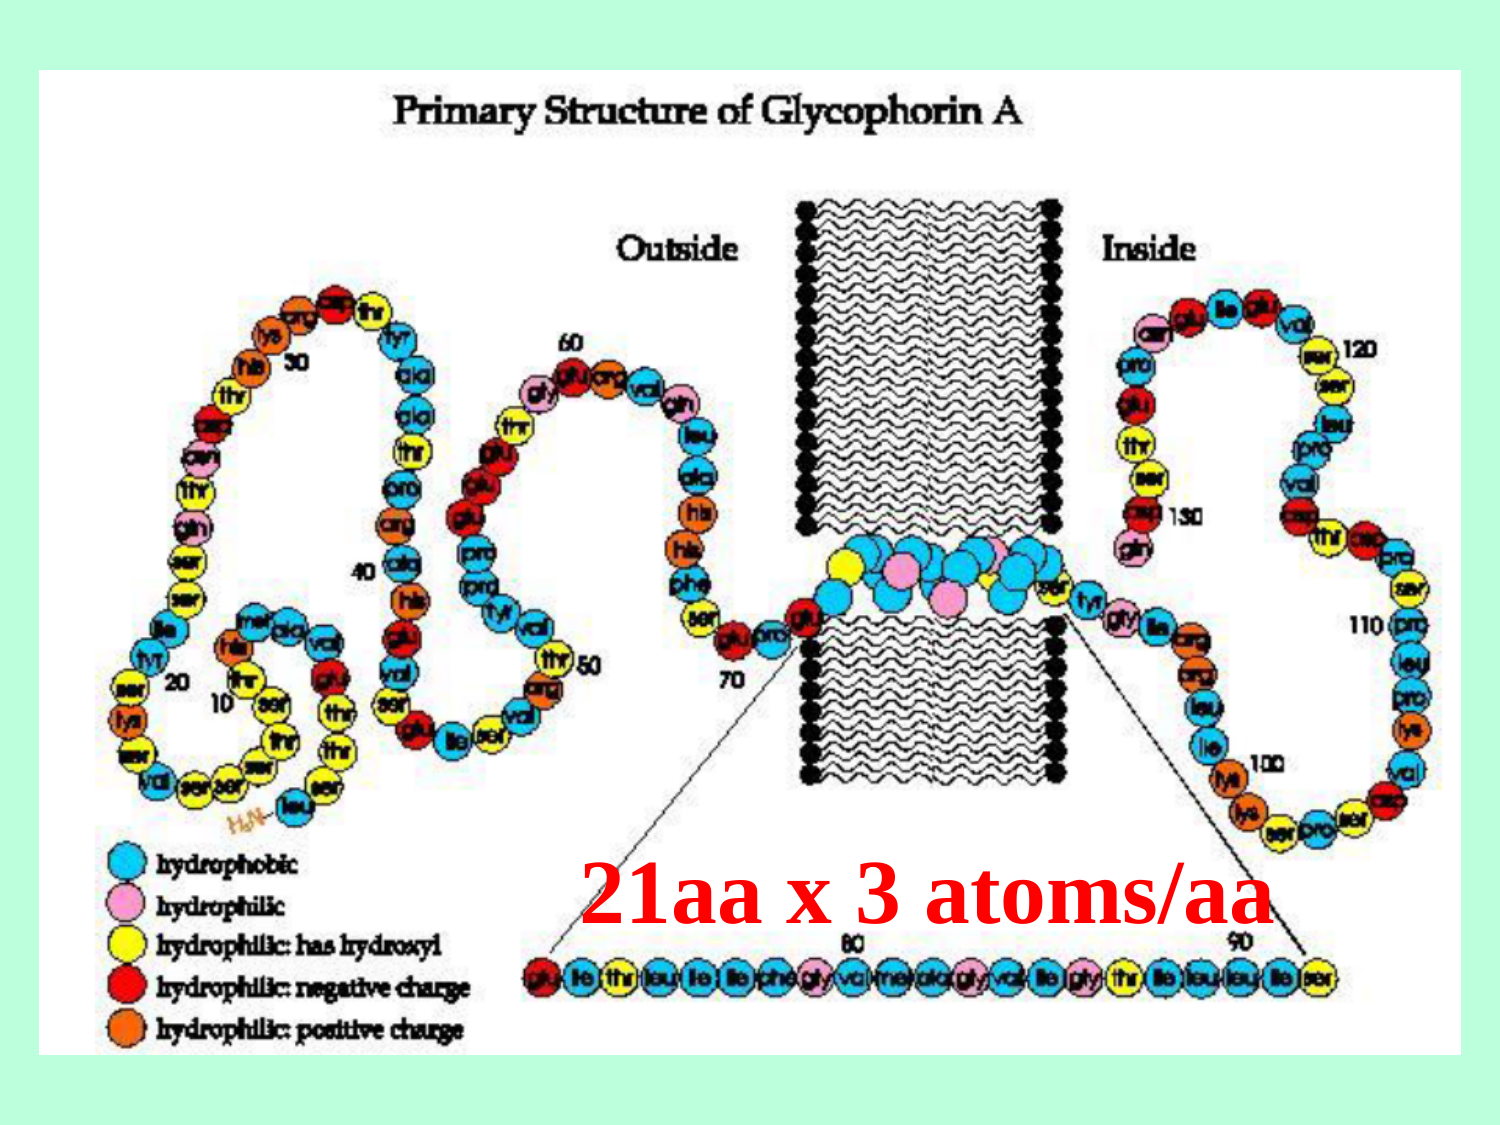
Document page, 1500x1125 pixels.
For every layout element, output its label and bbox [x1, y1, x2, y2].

picture [39, 70, 1461, 1055]
